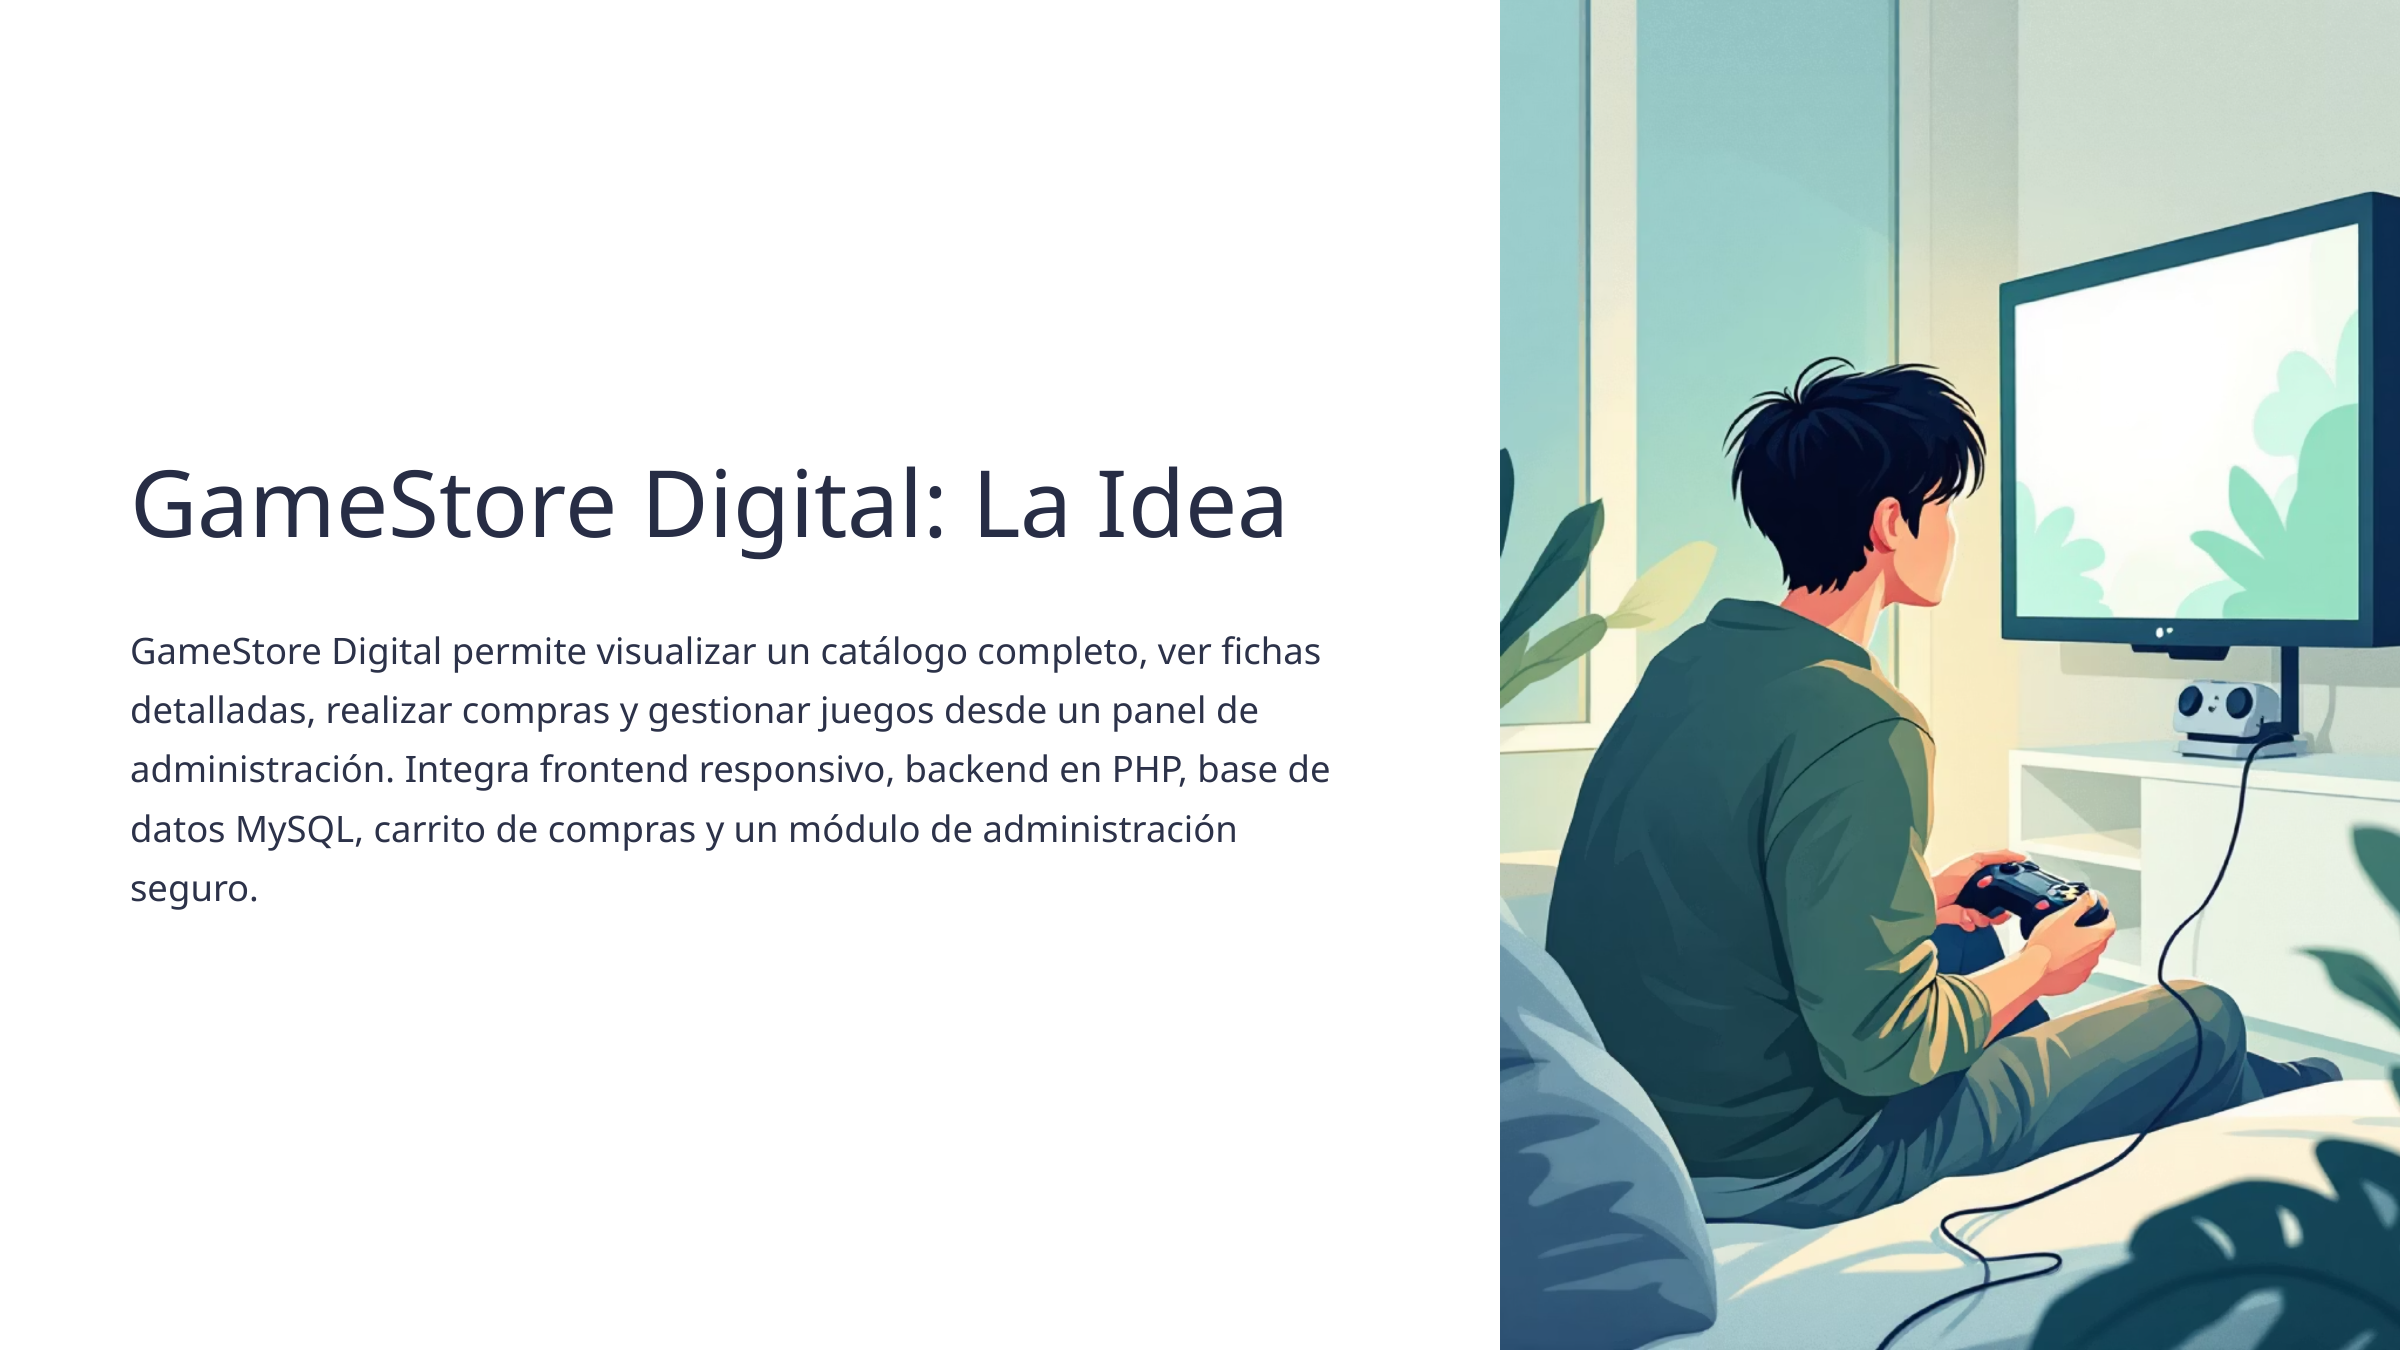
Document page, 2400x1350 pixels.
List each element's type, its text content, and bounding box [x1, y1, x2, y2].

text_box GameStore Digital: La Idea [130, 440, 1199, 557]
picture [1499, 0, 2400, 1350]
text_box GameStore Digital permite visualizar un catálogo completo, ver fichas detalladas, realizar compras y gestionar juegos desde un panel de administración. Integra frontend responsivo, backend en PHP, base de datos MySQL, carrito de compras y un módulo de administración seguro. [130, 612, 1370, 910]
